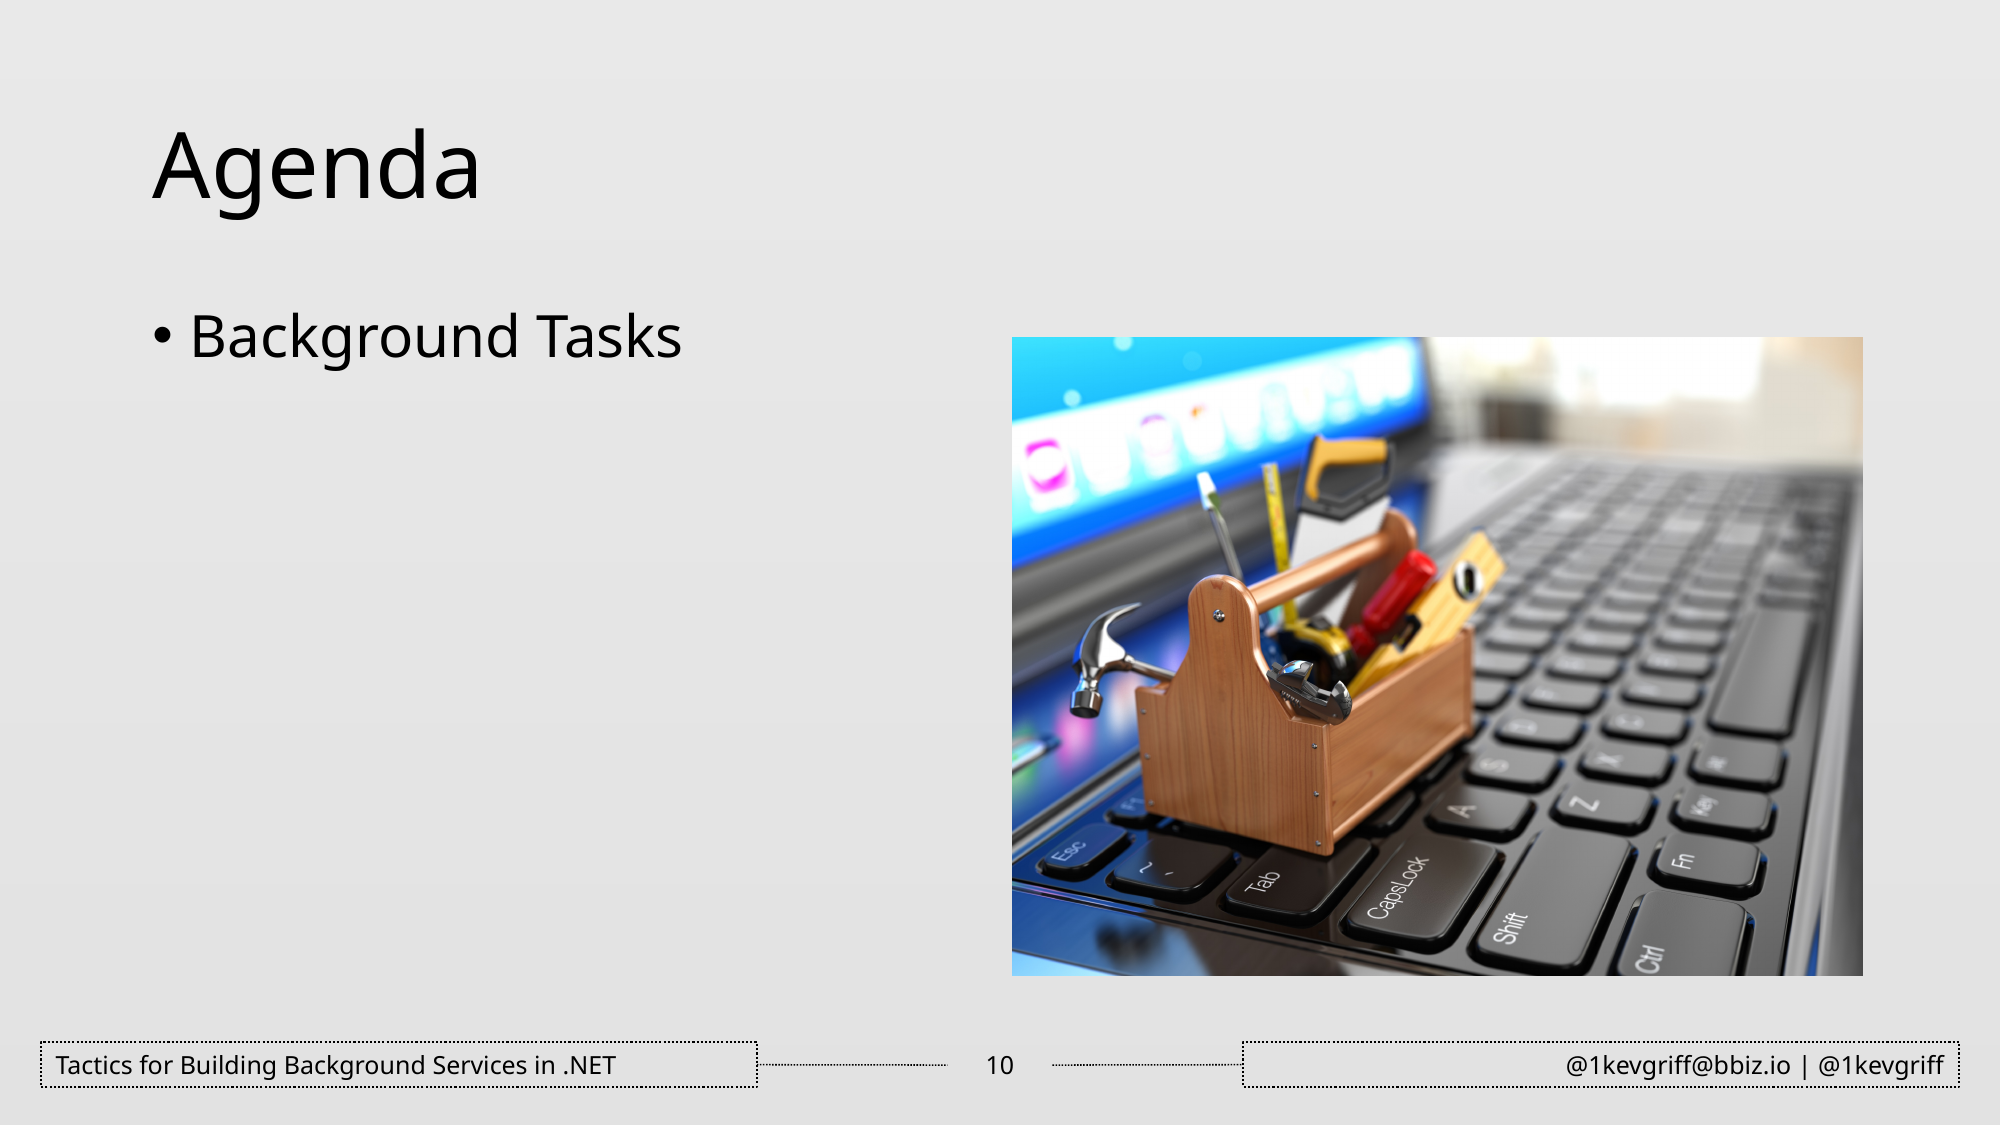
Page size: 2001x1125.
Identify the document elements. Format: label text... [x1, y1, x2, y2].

list Background Tasks [137, 299, 988, 1014]
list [1012, 337, 1863, 976]
title Agenda [137, 59, 1863, 278]
